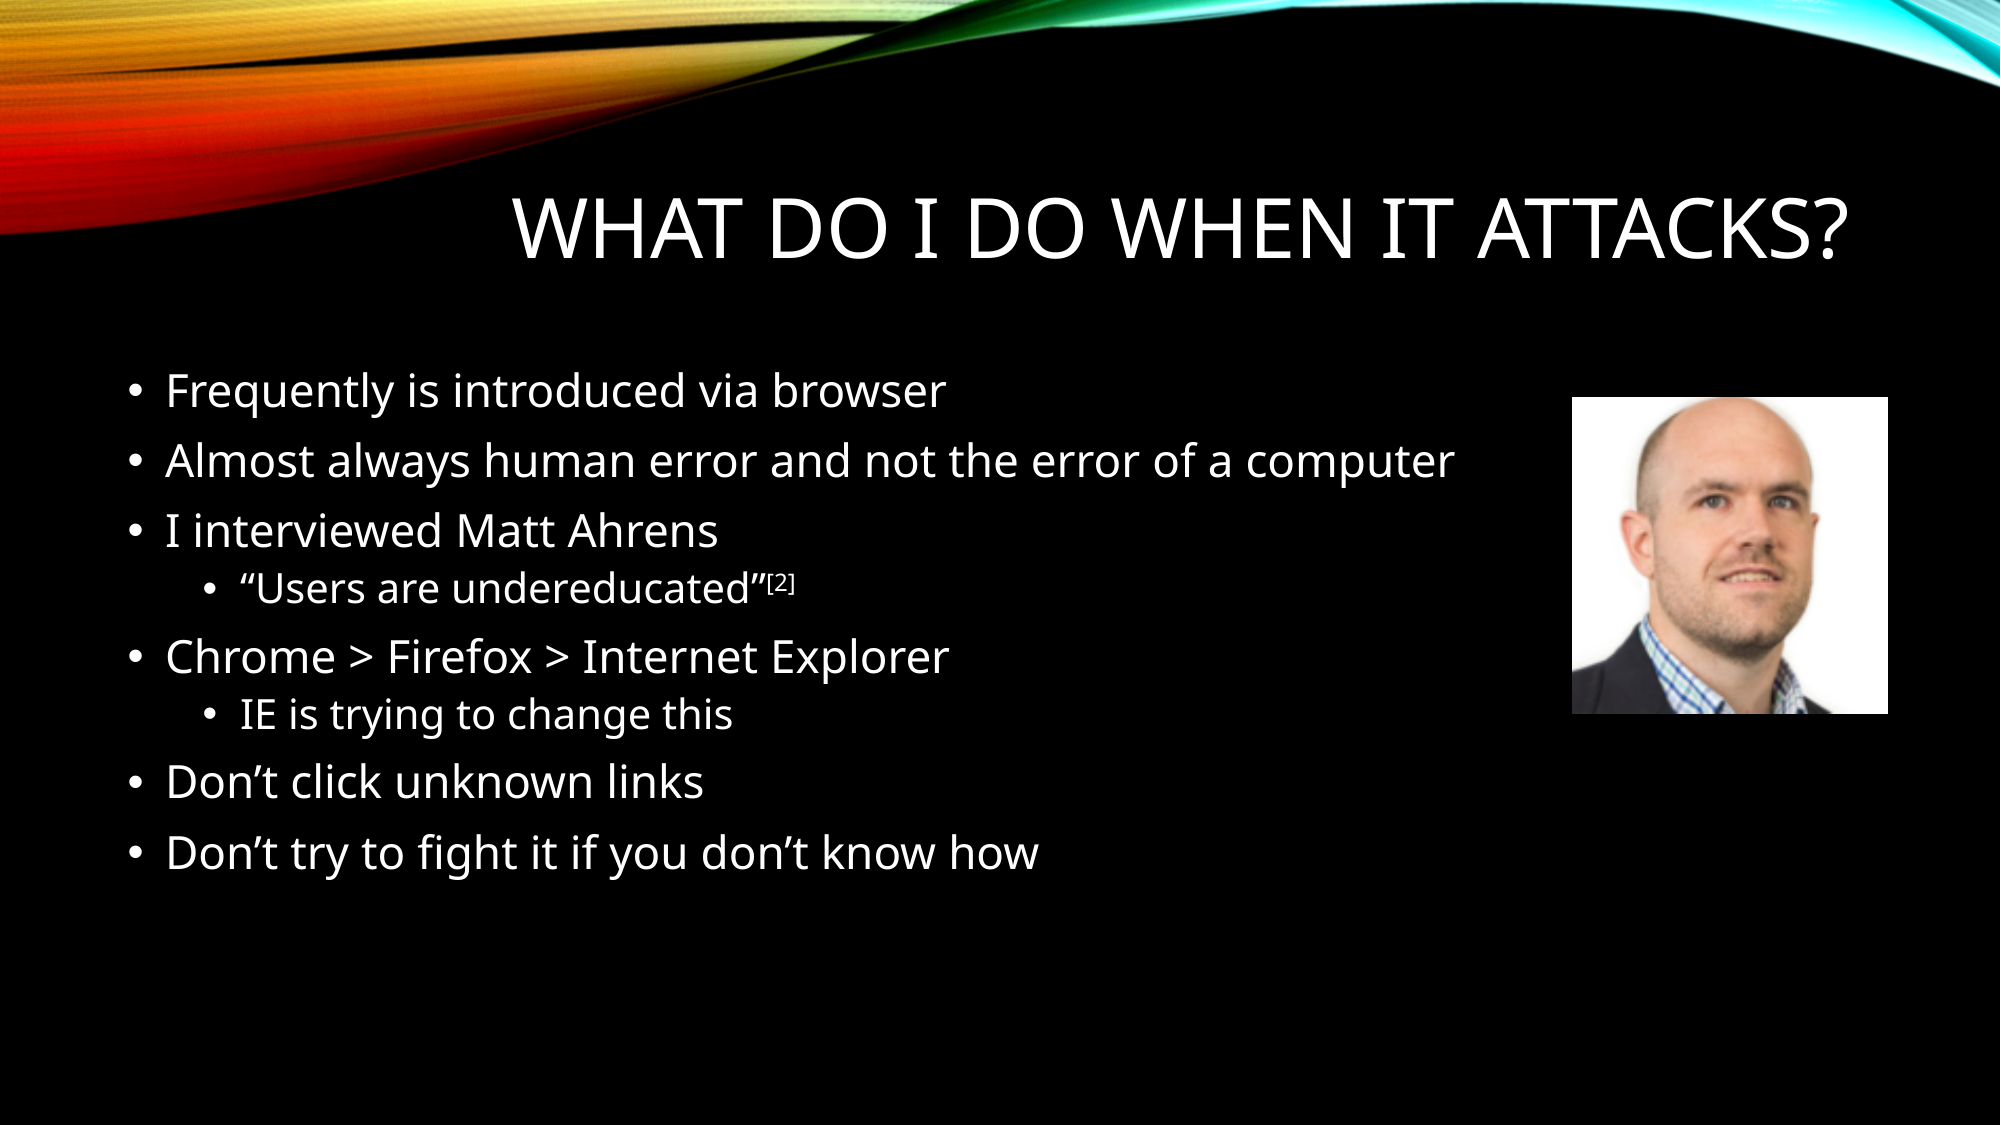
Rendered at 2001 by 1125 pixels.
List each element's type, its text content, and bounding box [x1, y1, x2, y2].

list Frequently is introduced via browser Almost always human error and not the error of a computer I interviewed Matt Ahrens “Users are undereducated”[2] Chrome > Firefox > Internet Explorer IE is trying to change this Don’t click unknown links Don’t try to fight it if you don’t know how [112, 360, 1888, 1021]
picture [0, 0, 2000, 237]
picture [1571, 397, 1888, 714]
title What do I do when it attacks? [474, 125, 1888, 338]
